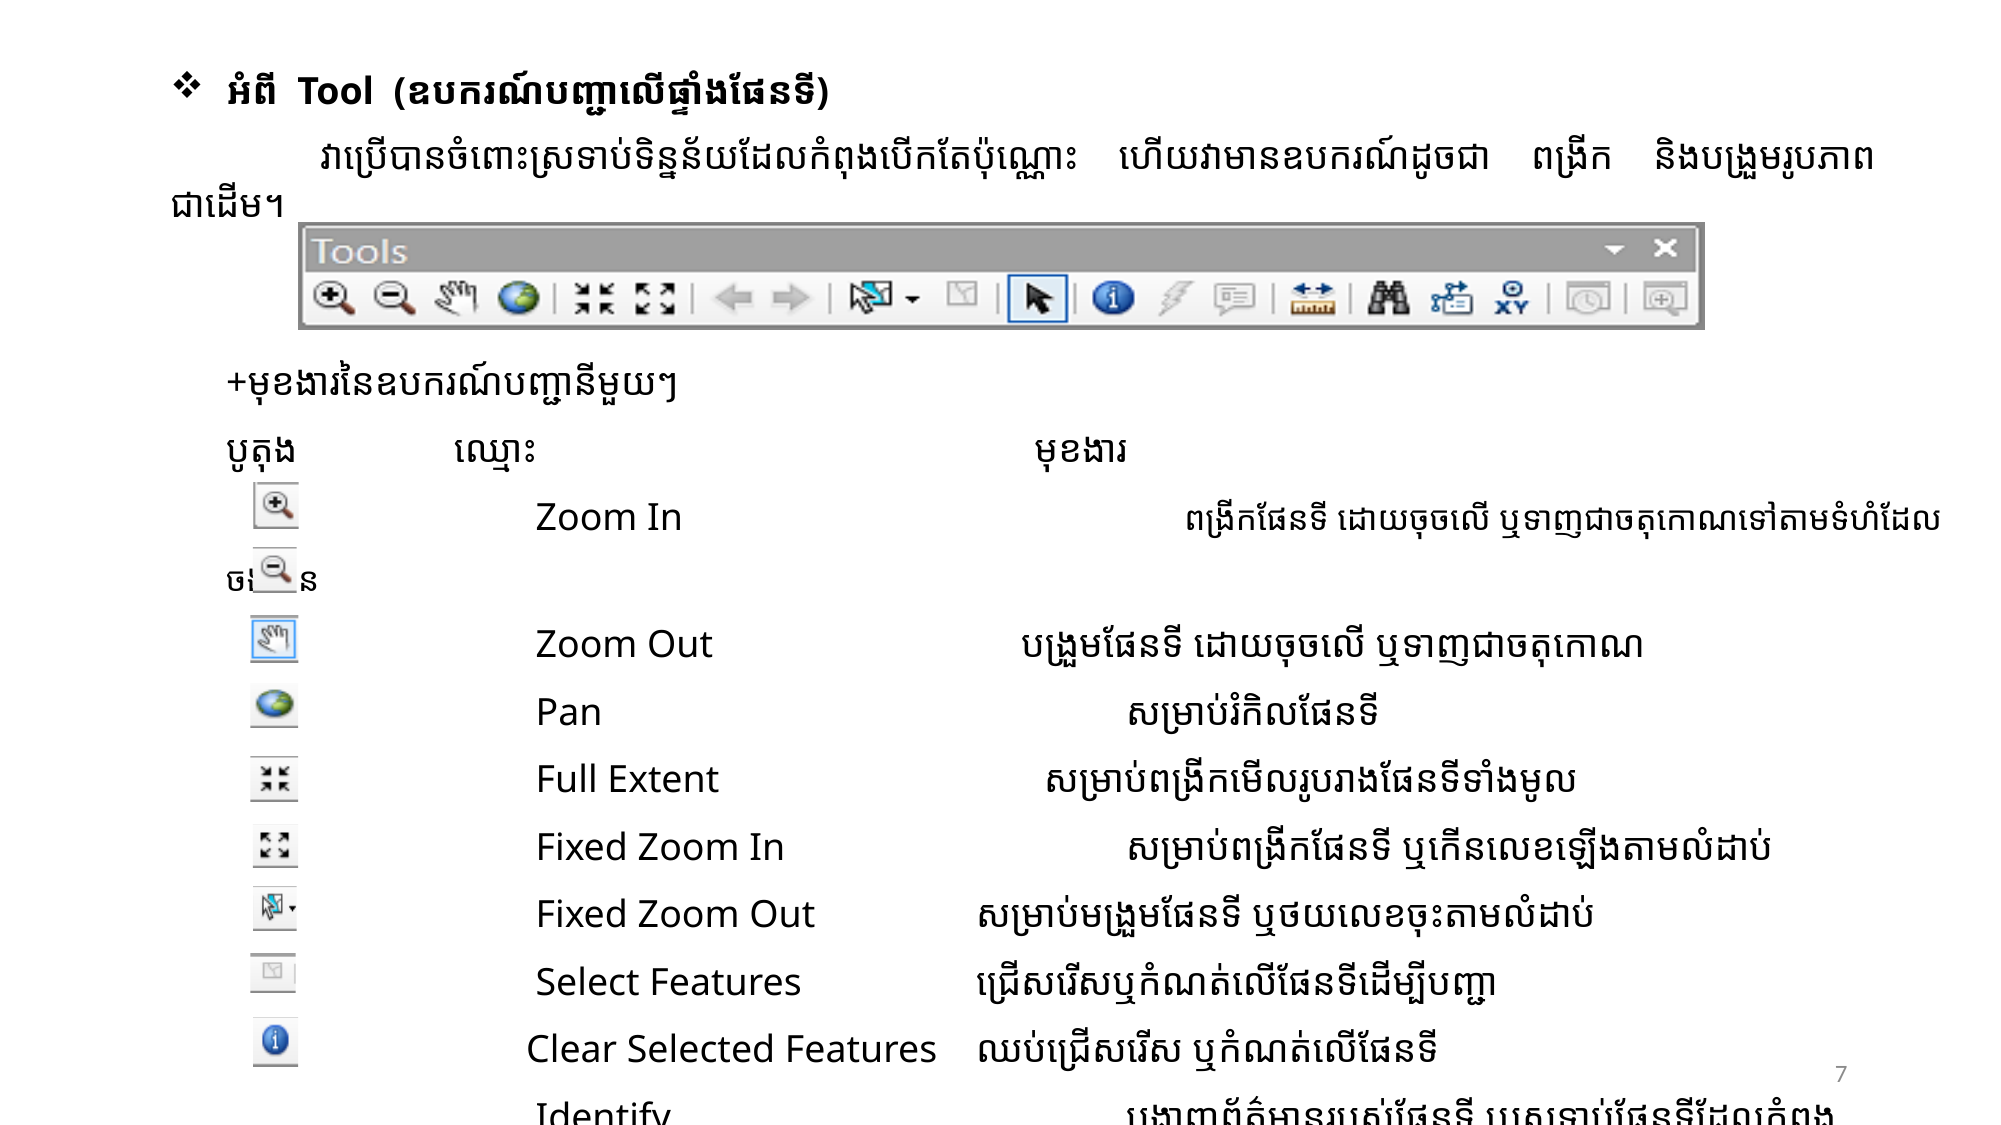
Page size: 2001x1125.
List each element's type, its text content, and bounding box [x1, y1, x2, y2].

text_box +មុខងារនៃឧបករណ៍បញ្ជានីមួយៗ បូតុង ឈ្មោះ មុខងារ Zoom In ​ ពង្រីកផែនទី ដោយចុចលើ ឬទាញជាចតុកោណទៅតាមទំហំដែលចង់បាន Zoom Out បង្រួមផែនទី ដោយចុចលើ ឬទាញជាចតុកោណ Pan សម្រាប់រំកិលផែនទី Full Extent សម្រាប់ពង្រីកមើលរូបរាងផែនទីទាំងមូល ​ Fixed Zoom In សម្រាប់ពង្រីកផែនទី ឬកើនលេខឡើងតាមលំដាប់ Fixed Zoom Out សម្រាប់មង្រួមផែនទី ឬថយលេខចុះតាមលំដាប់ ​ Select Features ជ្រើសរើសឬកំណត់លើផែនទីដើម្បីបញ្ជា Clear Selected Features ឈប់ជ្រើសរើស ឬកំណត់លើផែនទី Identify បង្ហាញព័ត៌មានរបស់ផែនទី ឬស្រទាប់ផែនទីដែលកំពុងប្រើប្រាស់ [211, 327, 1970, 1125]
picture [250, 756, 299, 802]
text_box អំពី Tool (ឧបករណ៍បញ្ជាលើផ្ទាំងផែនទី) វាប្រើបានចំពោះស្រទាប់ទិន្នន័យដែលកំពុងបើកតែប៉ុណ្ណោះ ហើយវាមានឧបករណ៍ដូចជា ពង្រីក និងបង្រួមរូបភាពជាដើម។ [155, 56, 1891, 233]
picture [250, 953, 296, 993]
picture [250, 683, 299, 728]
picture [252, 824, 299, 868]
slide_number 7 [1412, 1042, 1863, 1103]
picture [253, 886, 297, 931]
picture [253, 481, 299, 529]
picture [298, 222, 1705, 330]
picture [250, 615, 299, 663]
picture [253, 1017, 299, 1067]
picture [252, 547, 297, 593]
